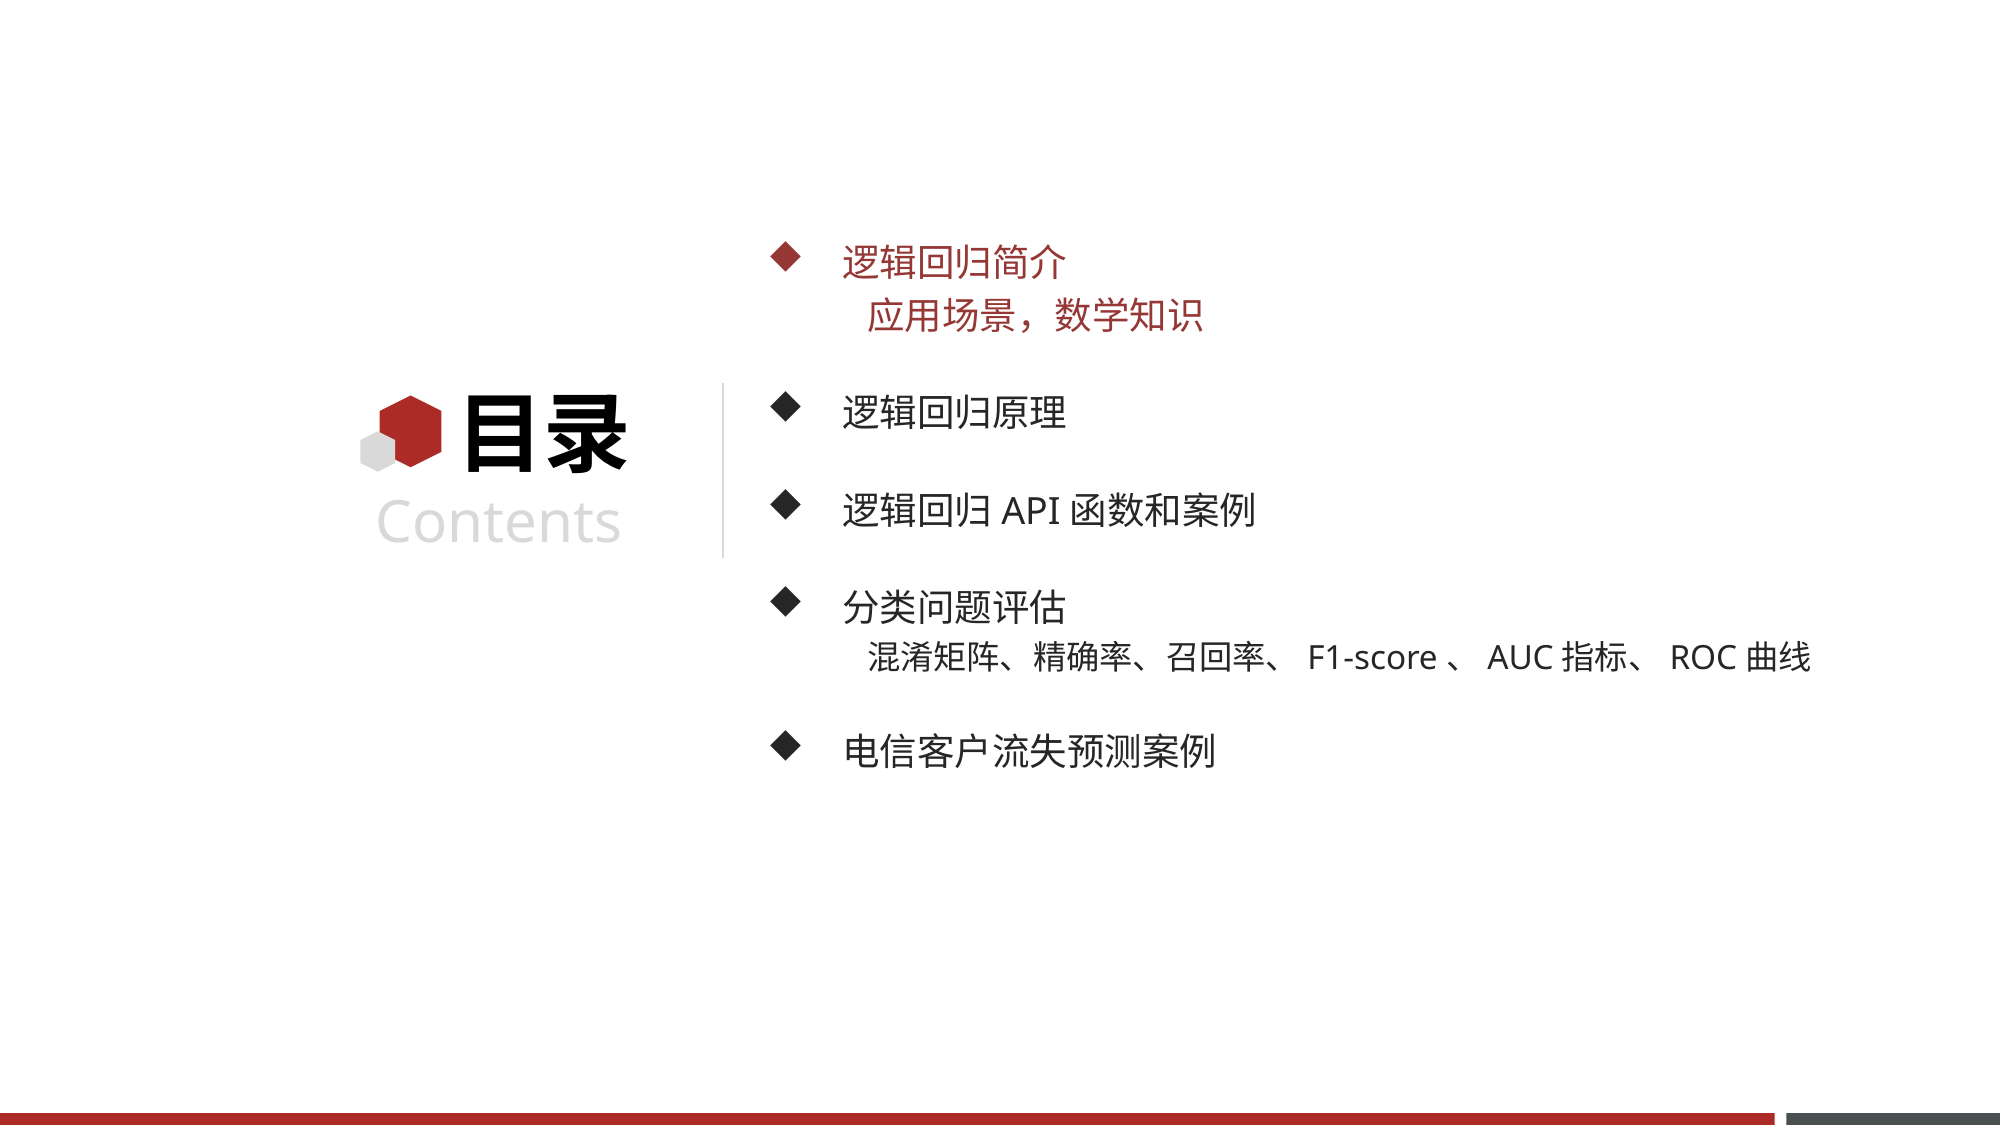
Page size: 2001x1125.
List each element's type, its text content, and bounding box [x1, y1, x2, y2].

list 逻辑回归简介 应用场景，数学知识 逻辑回归原理 逻辑回归API函数和案例 分类问题评估 混淆矩阵、精确率、召回率、F1-score、AUC指标、ROC曲线 电信客户流失预测案例 [752, 186, 1939, 1125]
